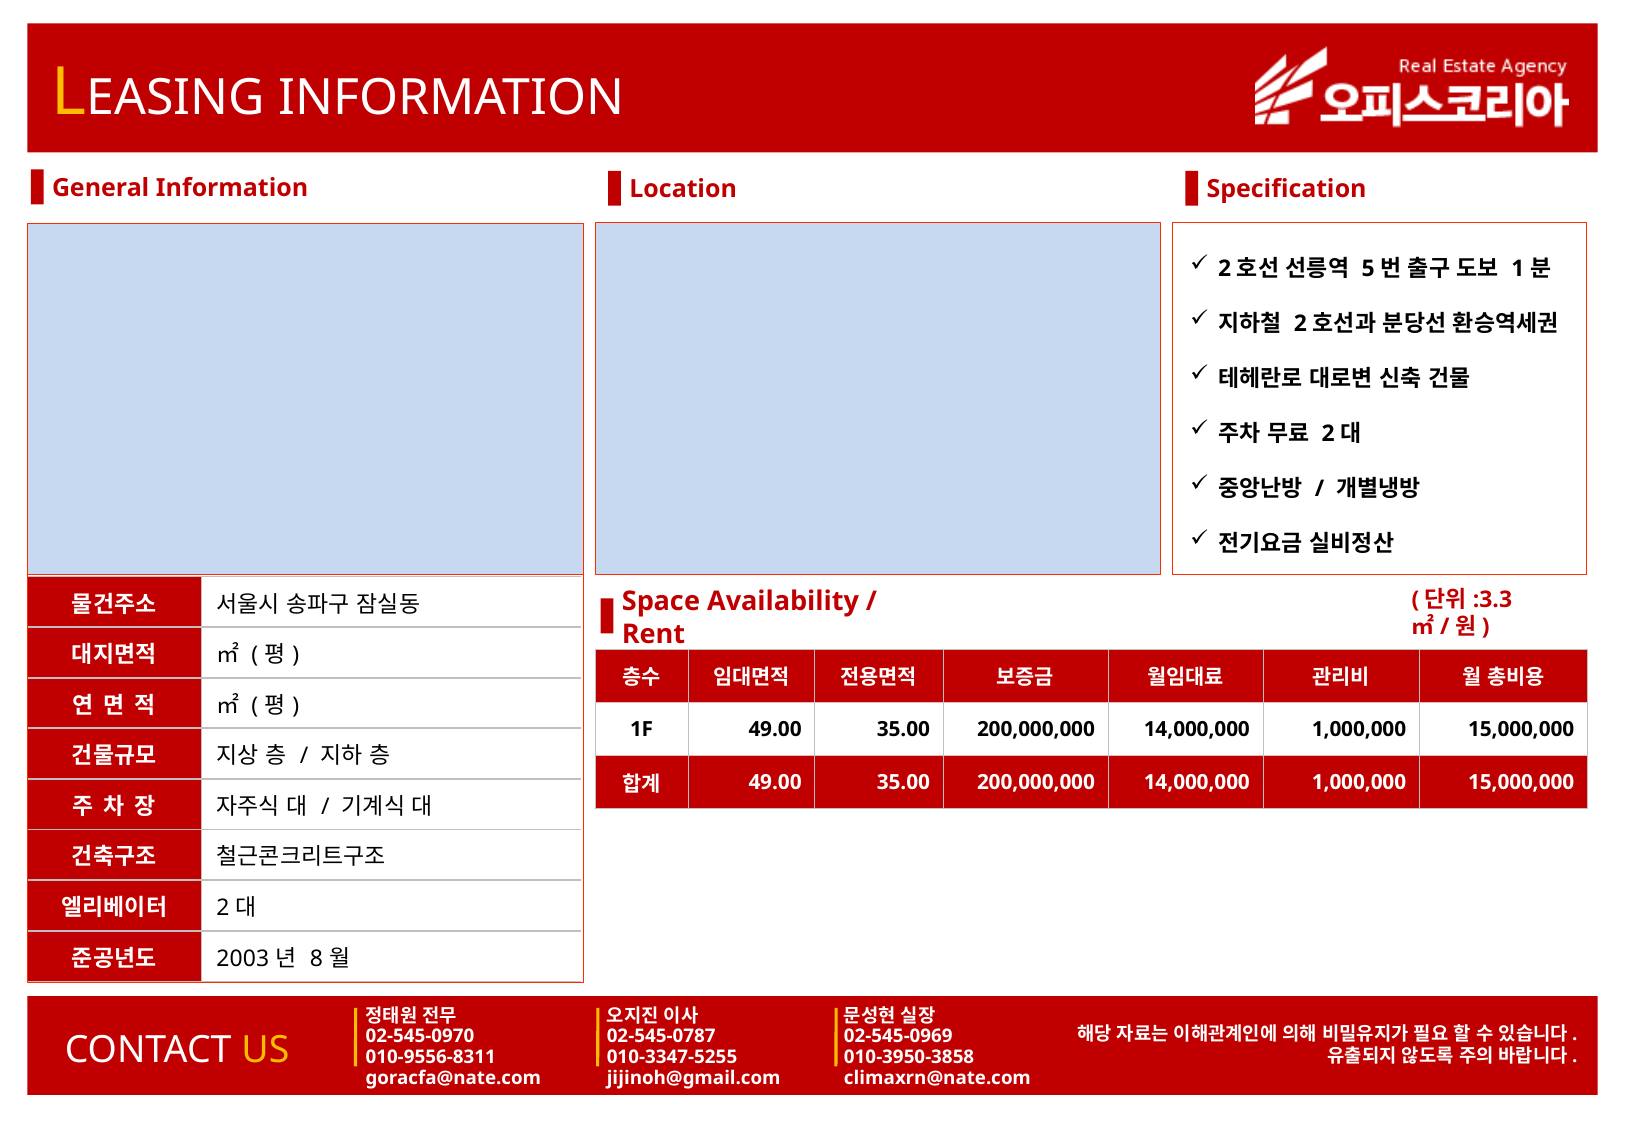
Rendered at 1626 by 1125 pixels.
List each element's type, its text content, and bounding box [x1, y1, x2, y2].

text_box [25, 572, 585, 984]
table_header 월임대료 [1109, 650, 1263, 702]
table_header 관리비 [1264, 650, 1419, 702]
text_box General Information [37, 164, 368, 209]
table_cell 14,000,000 [1109, 703, 1263, 755]
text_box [835, 997, 1040, 1098]
text_box [25, 221, 585, 572]
table_header 전용면적 [815, 650, 943, 702]
text_box Leasing Information [36, 40, 640, 136]
text_box [25, 994, 1600, 1097]
text_box [593, 221, 1162, 576]
text_box (단위:3.3㎡/원) [1396, 577, 1577, 647]
text_box CONTACT US [50, 1017, 305, 1078]
table_cell 1F [596, 703, 688, 755]
text_box Location [614, 165, 946, 211]
table_cell 35.00 [815, 756, 943, 808]
text_box 해당 자료는 이해관계인에 의해 비밀유지가 필요 할 수 있습니다. 유출되지 않도록 주의 바랍니다. [1062, 1014, 1593, 1074]
text_box [606, 169, 614, 208]
table_cell 1,000,000 [1264, 703, 1419, 755]
table_cell 합계 [596, 756, 688, 808]
text_box Space Availability / Rent [607, 576, 938, 656]
text_box [29, 167, 37, 206]
text_box [25, 21, 1600, 154]
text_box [597, 997, 790, 1098]
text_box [355, 997, 552, 1098]
table_header 층수 [596, 650, 688, 702]
text_box [1171, 221, 1588, 576]
table_cell 1,000,000 [1264, 756, 1419, 808]
table_cell 15,000,000 [1420, 756, 1587, 808]
table_cell 35.00 [815, 703, 943, 755]
picture [1255, 39, 1569, 134]
text_box Specification [1191, 165, 1523, 211]
table_cell 200,000,000 [944, 756, 1108, 808]
table_header 보증금 [944, 650, 1108, 702]
text_box [1183, 169, 1191, 208]
table_cell 49.00 [689, 703, 814, 755]
table_cell 14,000,000 [1109, 756, 1263, 808]
table_header 월 총비용 [1420, 650, 1587, 702]
text_box [598, 596, 607, 635]
table_header 임대면적 [689, 656, 814, 702]
table_cell 15,000,000 [1420, 703, 1587, 755]
table_cell 200,000,000 [944, 703, 1108, 755]
table_cell 49.00 [689, 756, 814, 808]
